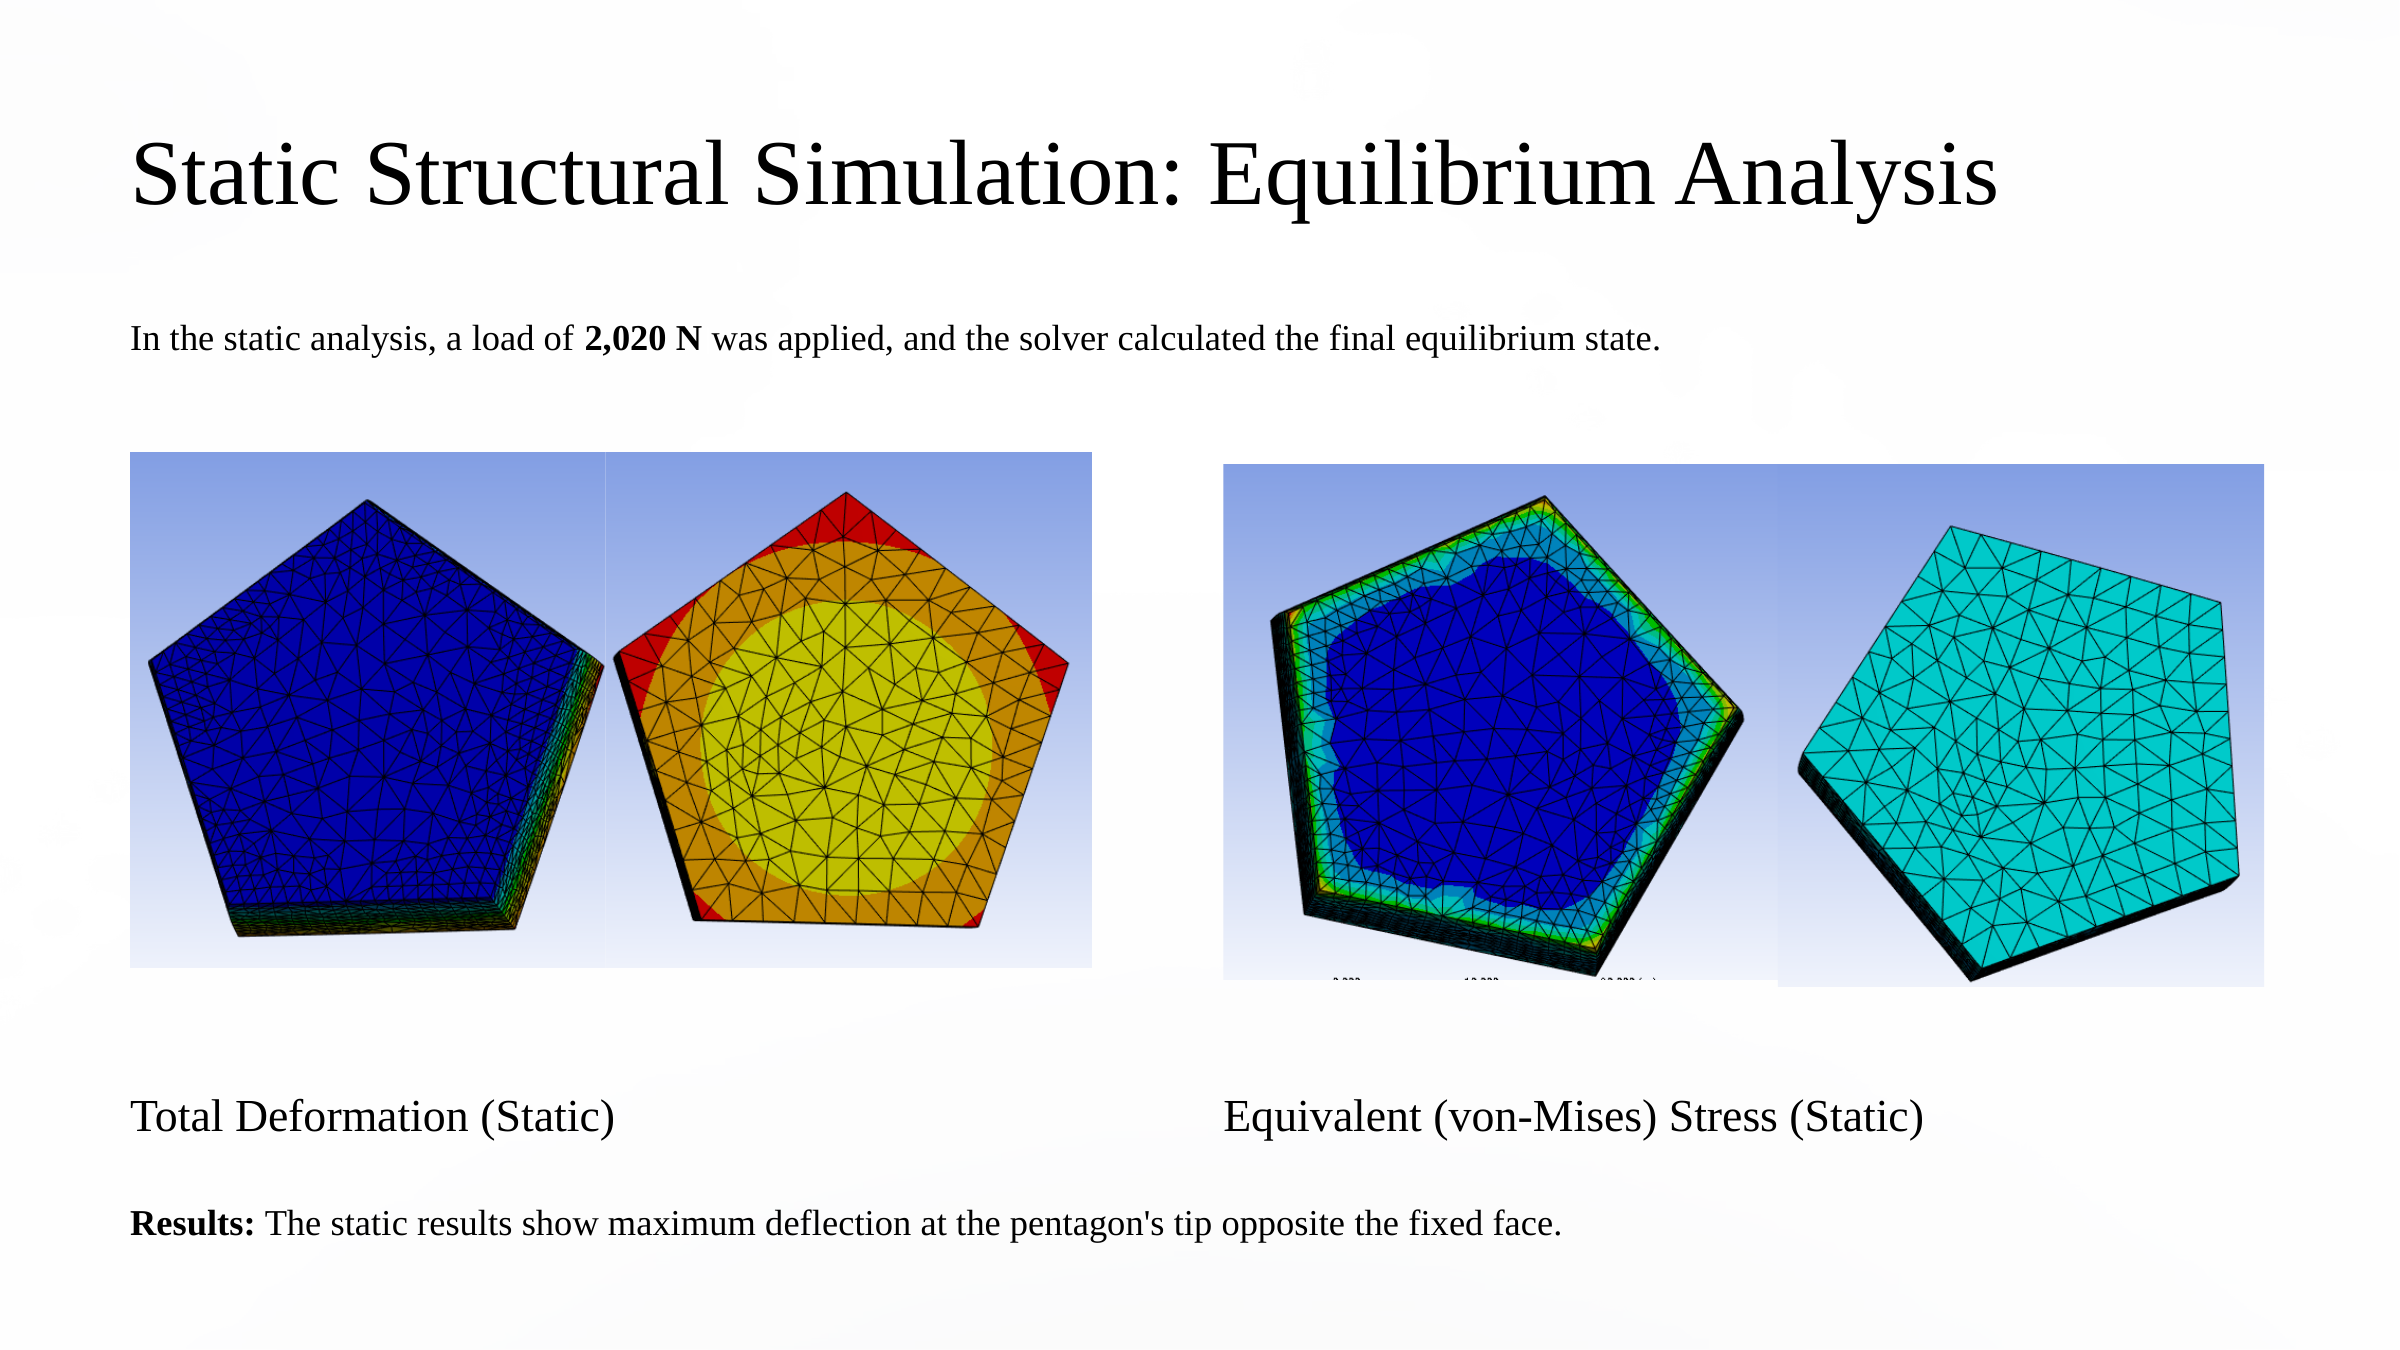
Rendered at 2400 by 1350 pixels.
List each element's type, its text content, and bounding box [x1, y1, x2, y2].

text_box In the static analysis, a load of 2,020 N was applied, and the solver calculated the final equilibrium state. [130, 297, 2270, 358]
text_box Results: The static results show maximum deflection at the pentagon's tip opposite the fixed face. [130, 1183, 2270, 1243]
text_box Equivalent (von-Mises) Stress (Static) [1223, 1083, 2043, 1142]
picture [1223, 464, 2265, 987]
text_box Static Structural Simulation: Equilibrium Analysis [130, 107, 2267, 224]
picture [130, 452, 1092, 968]
text_box Total Deformation (Static) [130, 1083, 698, 1142]
